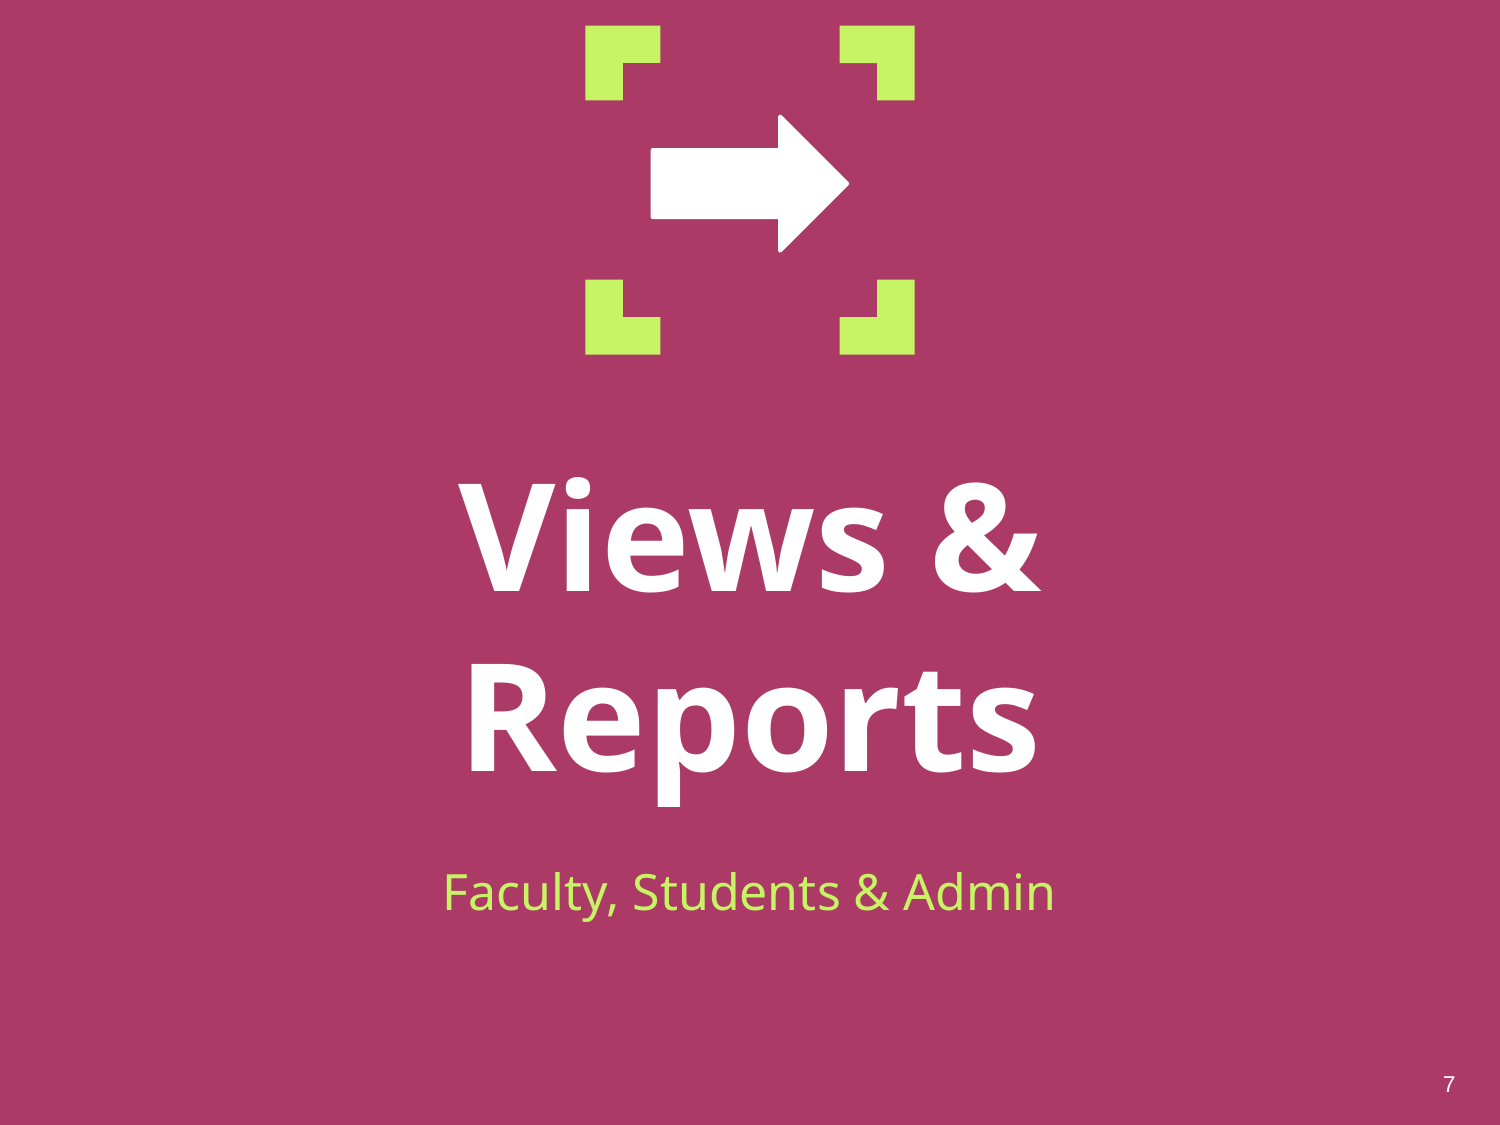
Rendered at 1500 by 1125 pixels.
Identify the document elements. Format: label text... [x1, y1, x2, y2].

title Views & Reports [159, 562, 1341, 817]
subtitle Faculty, Students & Admin [159, 845, 1341, 1018]
text_box 7 [1428, 1062, 1500, 1105]
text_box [585, 25, 915, 355]
text_box [0, 0, 1500, 1125]
